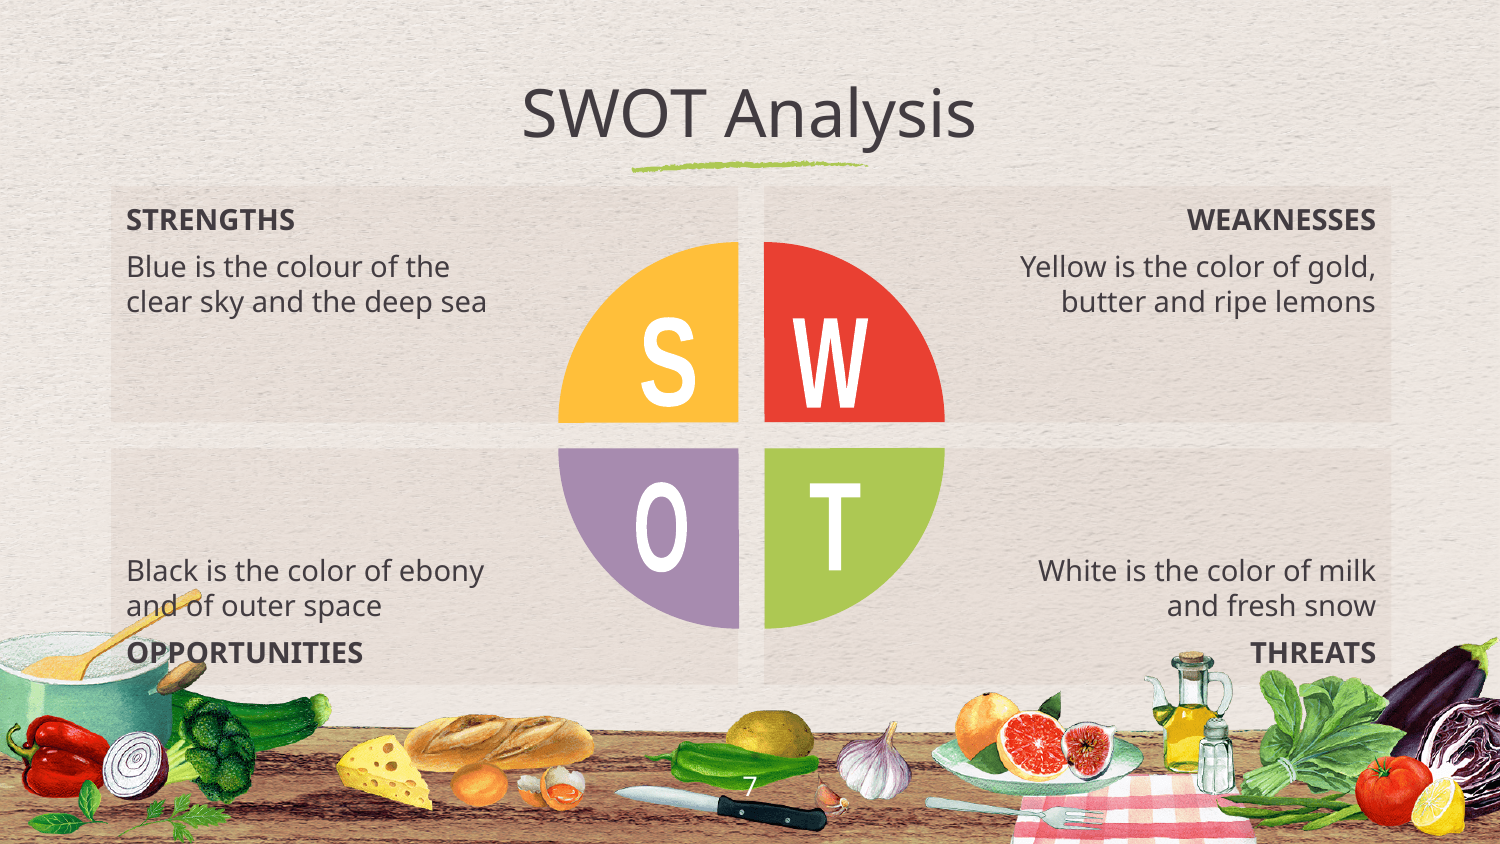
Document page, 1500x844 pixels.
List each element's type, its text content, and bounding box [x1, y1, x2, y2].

text_box [558, 448, 740, 629]
slide_number 7 [705, 732, 795, 844]
picture [0, 0, 1500, 844]
text_box STRENGTHS Blue is the colour of the clear sky and the deep sea [111, 186, 739, 423]
text_box [764, 447, 945, 629]
text_box White is the color of milk and fresh snow THREATS [764, 448, 1392, 685]
text_box Black is the color of ebony and of outer space OPPORTUNITIES [111, 448, 739, 685]
text_box [558, 242, 739, 423]
text_box [763, 242, 945, 423]
title SWOT Analysis [177, 87, 1323, 153]
text_box WEAKNESSES Yellow is the color of gold, butter and ripe lemons [764, 186, 1392, 423]
